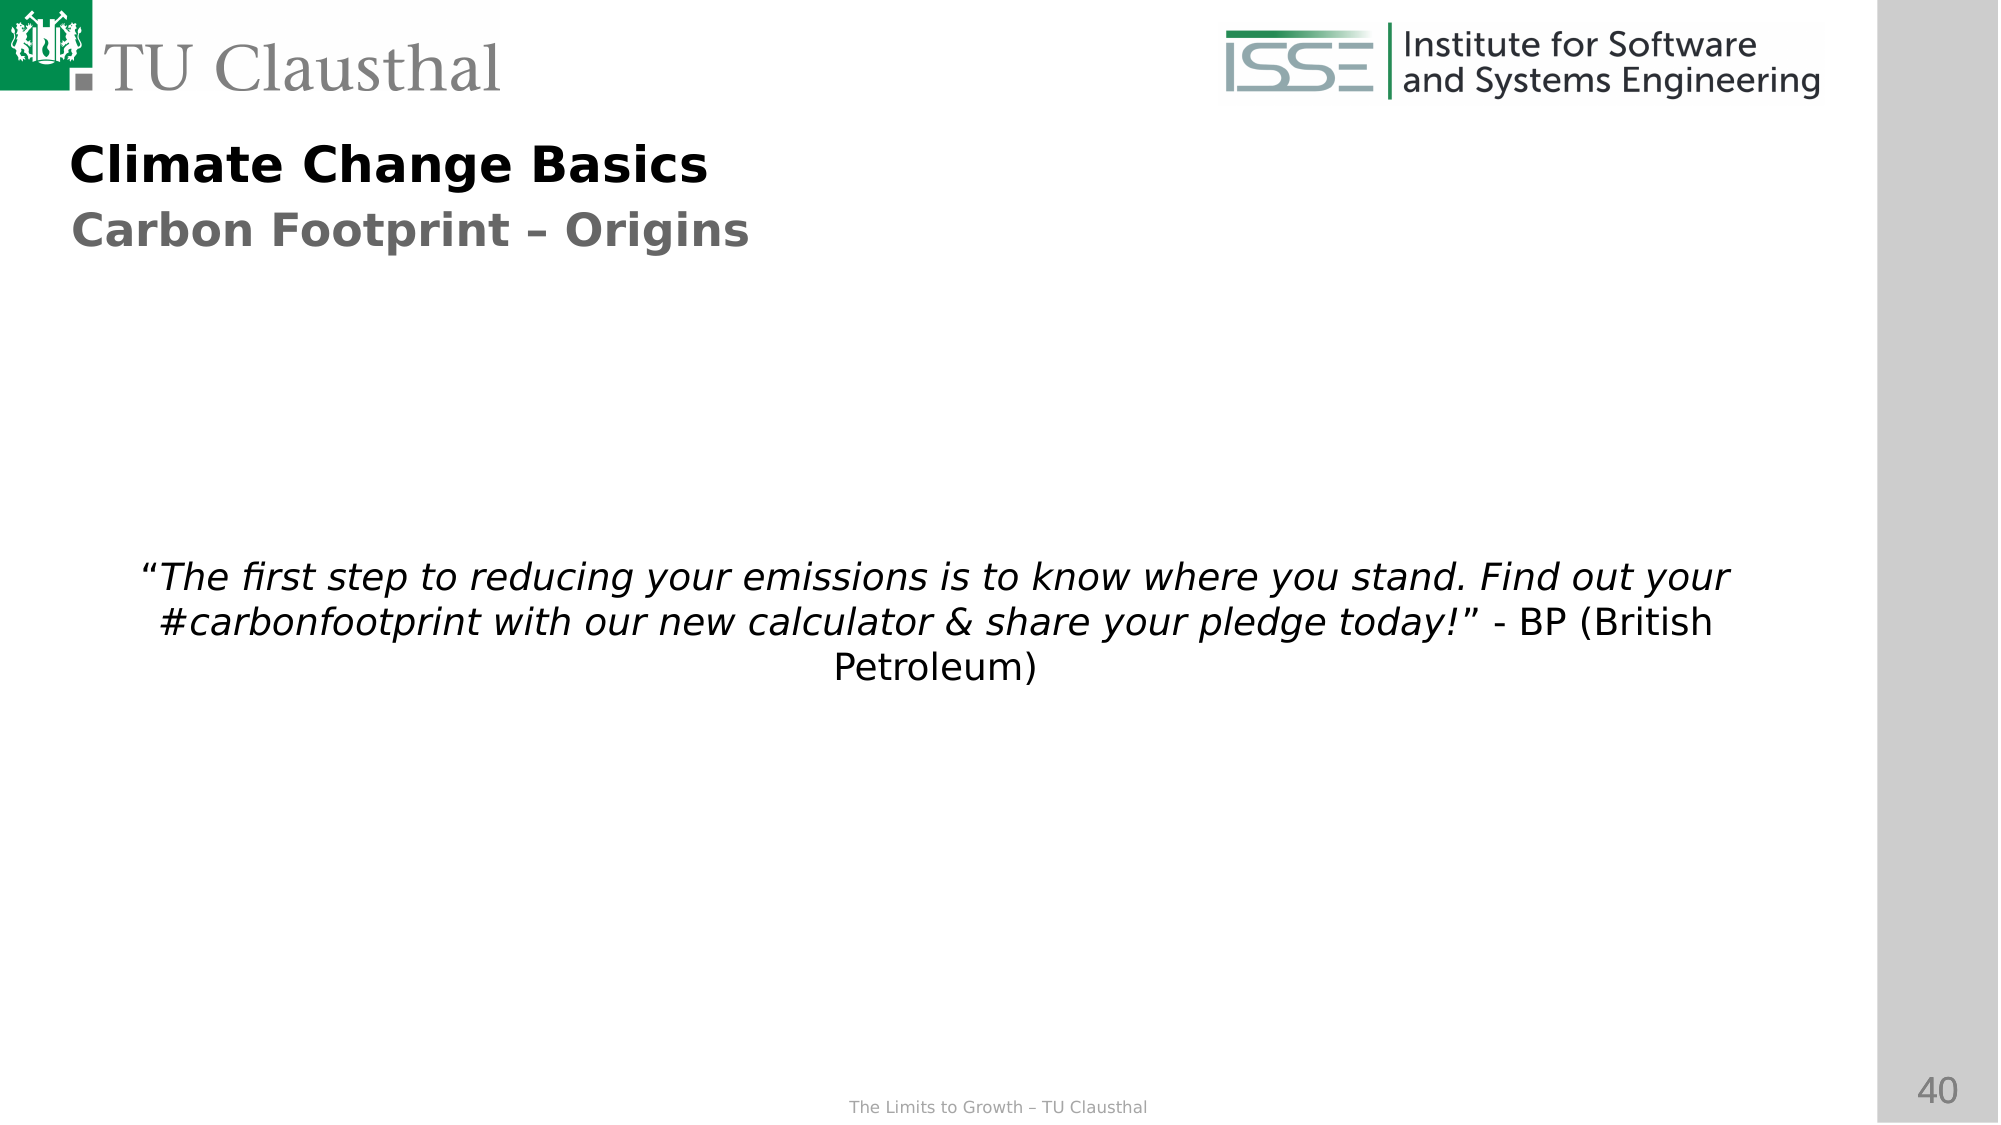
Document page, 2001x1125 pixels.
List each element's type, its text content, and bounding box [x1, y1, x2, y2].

text_box Climate Change Basics [55, 125, 1817, 206]
picture [1218, 22, 1825, 106]
text_box Carbon Footprint – Origins [70, 188, 1769, 269]
text_box “The first step to reducing your emissions is to know where you stand. Find out your #carbonfootprint with our new calculator & share your pledge today!” - BP (British Petroleum) [55, 208, 1817, 1033]
picture [0, 0, 500, 91]
